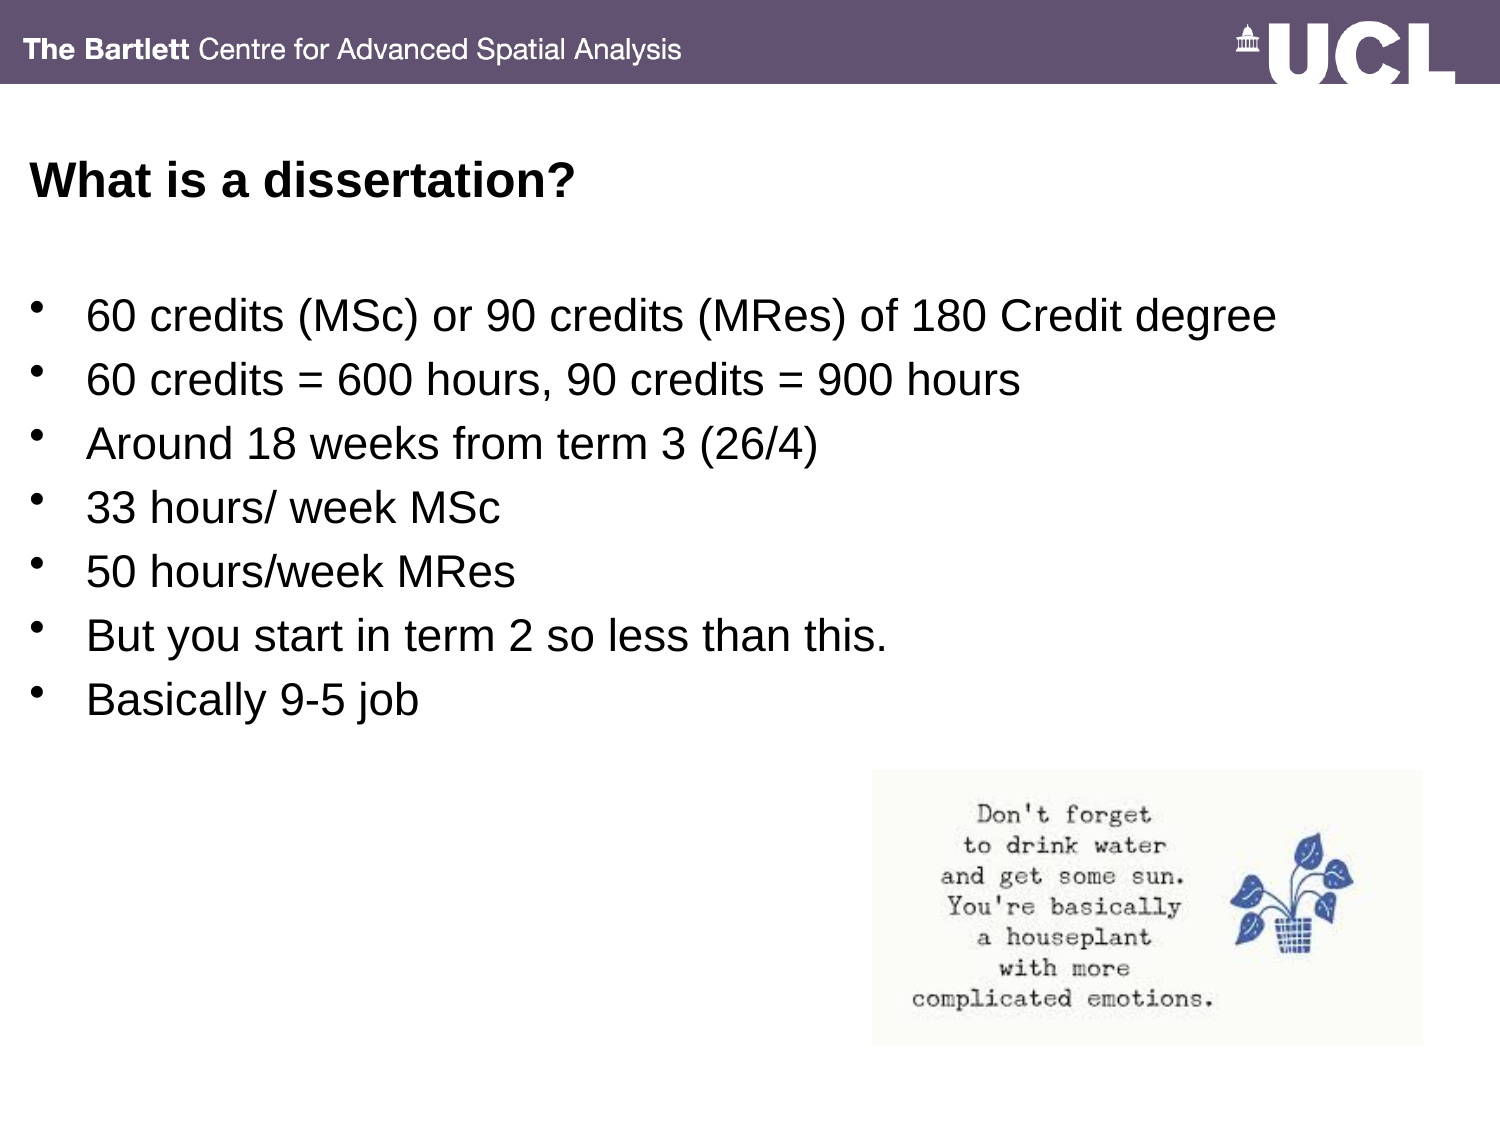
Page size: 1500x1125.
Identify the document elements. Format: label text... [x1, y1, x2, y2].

title What is a dissertation? [29, 147, 1423, 221]
picture [0, 0, 1500, 84]
picture [872, 770, 1423, 1046]
list 60 credits (MSc) or 90 credits (MRes) of 180 Credit degree 60 credits = 600 hours, 90 credits = 900 hours Around 18 weeks from term 3 (26/4) 33 hours/ week MSc 50 hours/week MRes But you start in term 2 so less than this. Basically 9-5 job [29, 221, 1423, 1045]
